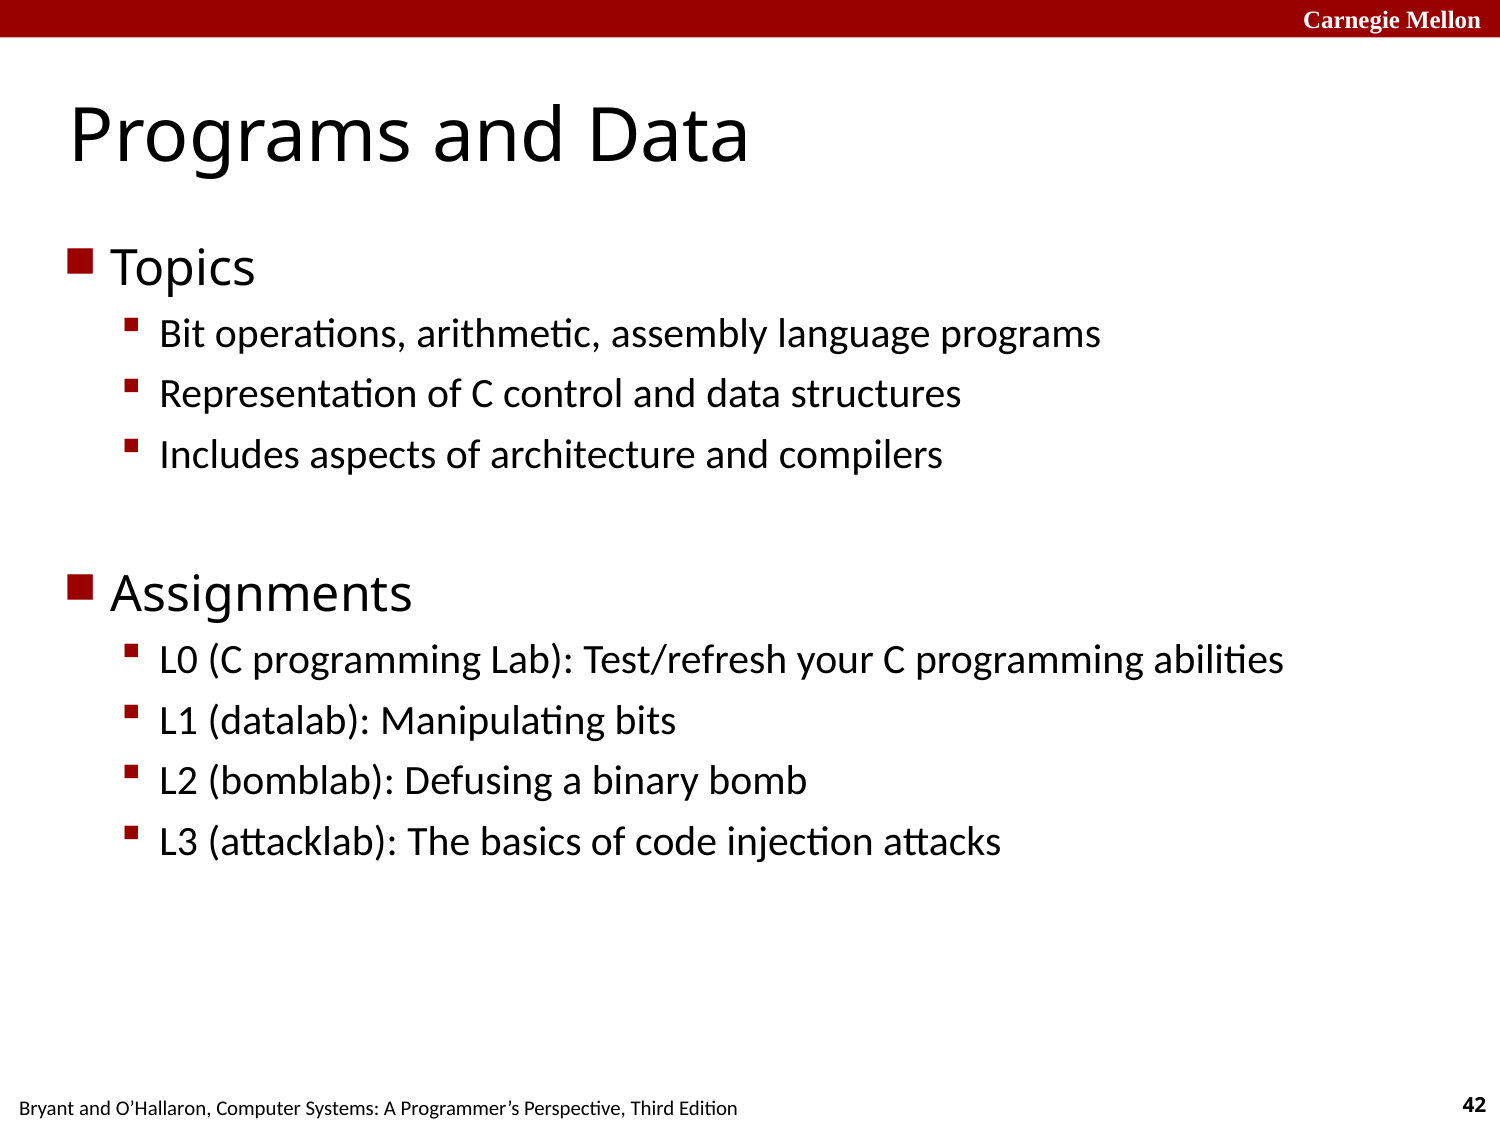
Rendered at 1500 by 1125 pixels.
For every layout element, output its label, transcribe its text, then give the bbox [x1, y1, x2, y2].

list Topics Bit operations, arithmetic, assembly language programs Representation of C control and data structures Includes aspects of architecture and compilers Assignments L0 (C programming Lab): Test/refresh your C programming abilities L1 (datalab): Manipulating bits L2 (bomblab): Defusing a binary bomb L3 (attacklab): The basics of code injection attacks [62, 228, 1438, 1122]
title Programs and Data [62, 41, 1438, 222]
